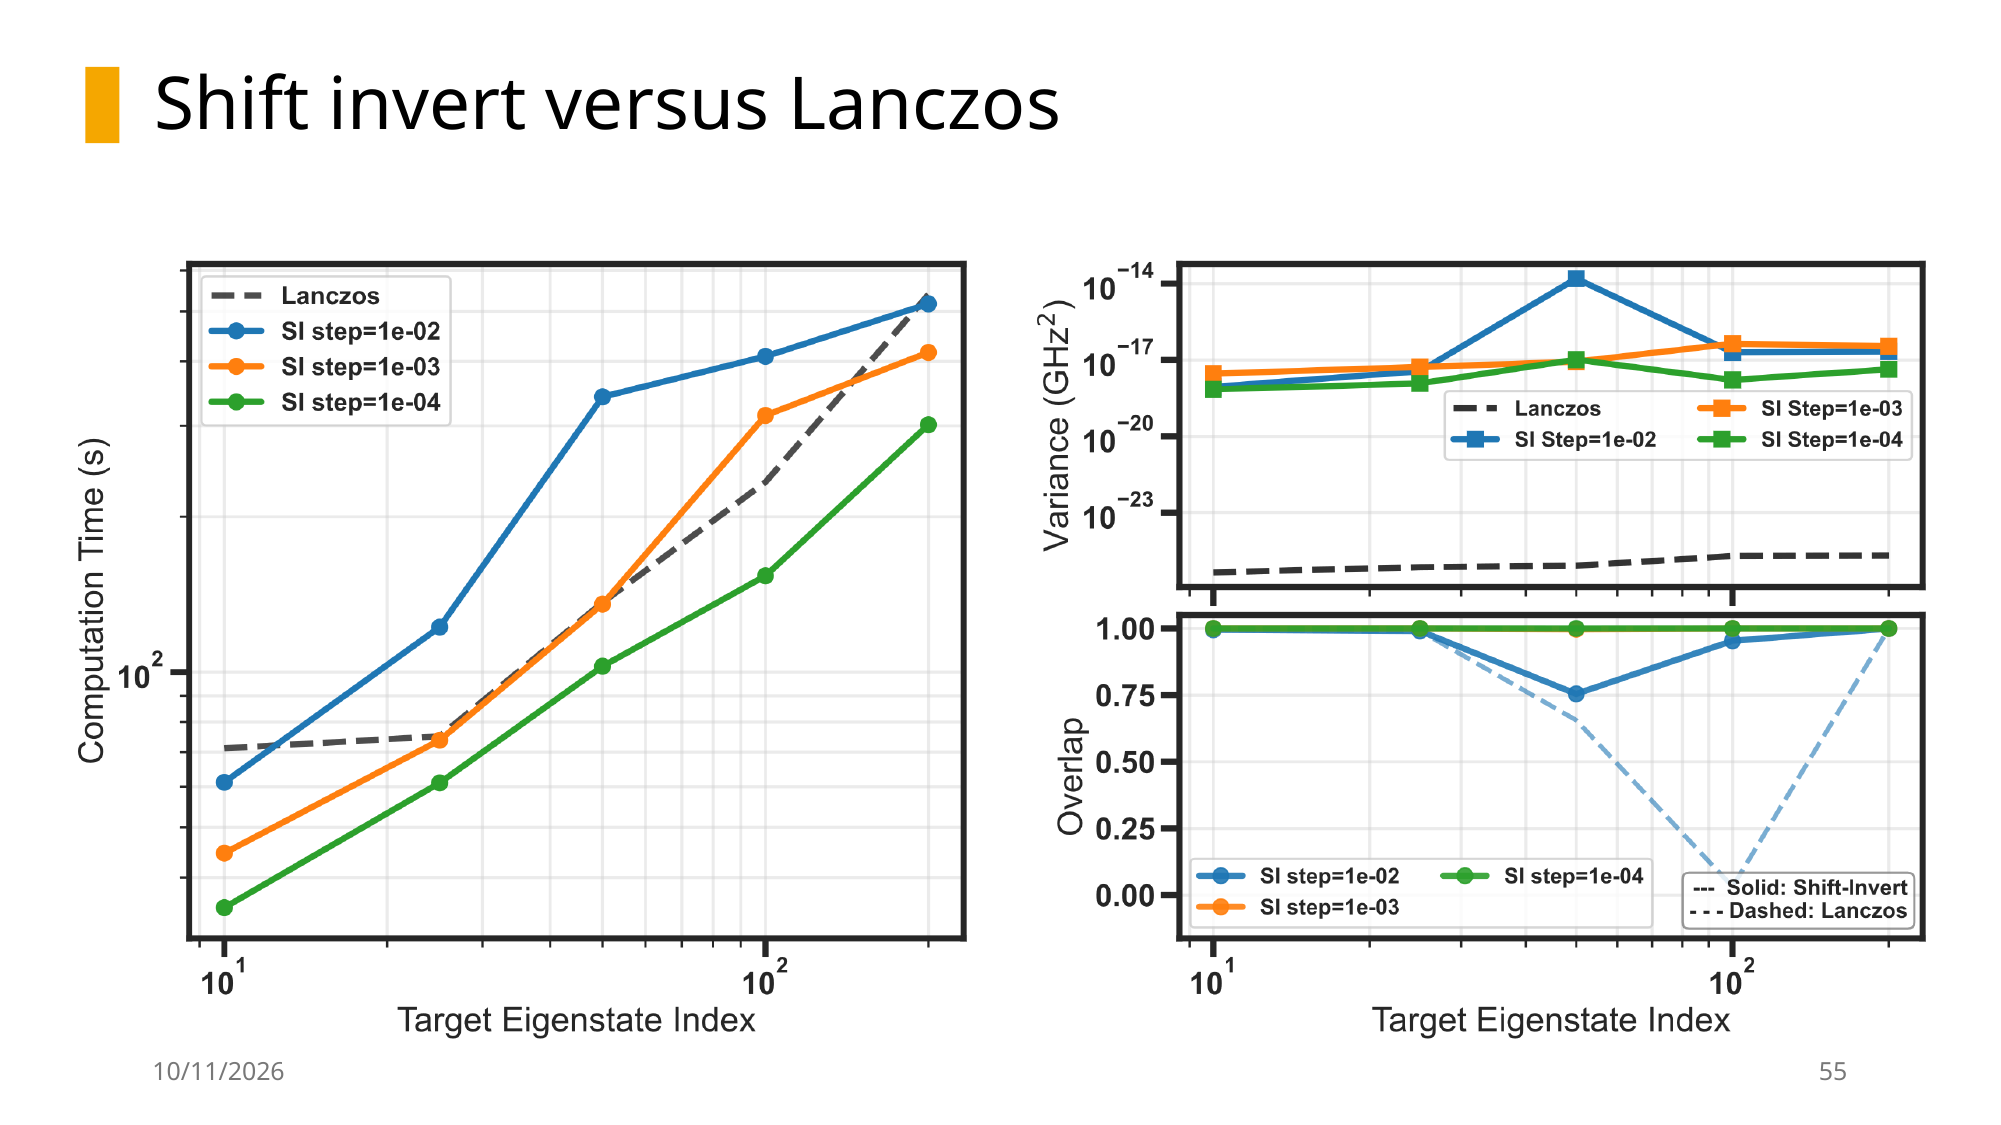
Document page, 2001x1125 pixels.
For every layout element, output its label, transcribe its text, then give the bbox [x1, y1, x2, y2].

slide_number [137, 1044, 588, 1103]
slide_number 55 [1412, 1044, 1863, 1103]
picture [72, 259, 969, 1044]
text_box Shift invert versus Lanczos [139, 9, 1969, 204]
text_box [84, 65, 121, 145]
picture [1031, 259, 1928, 1044]
